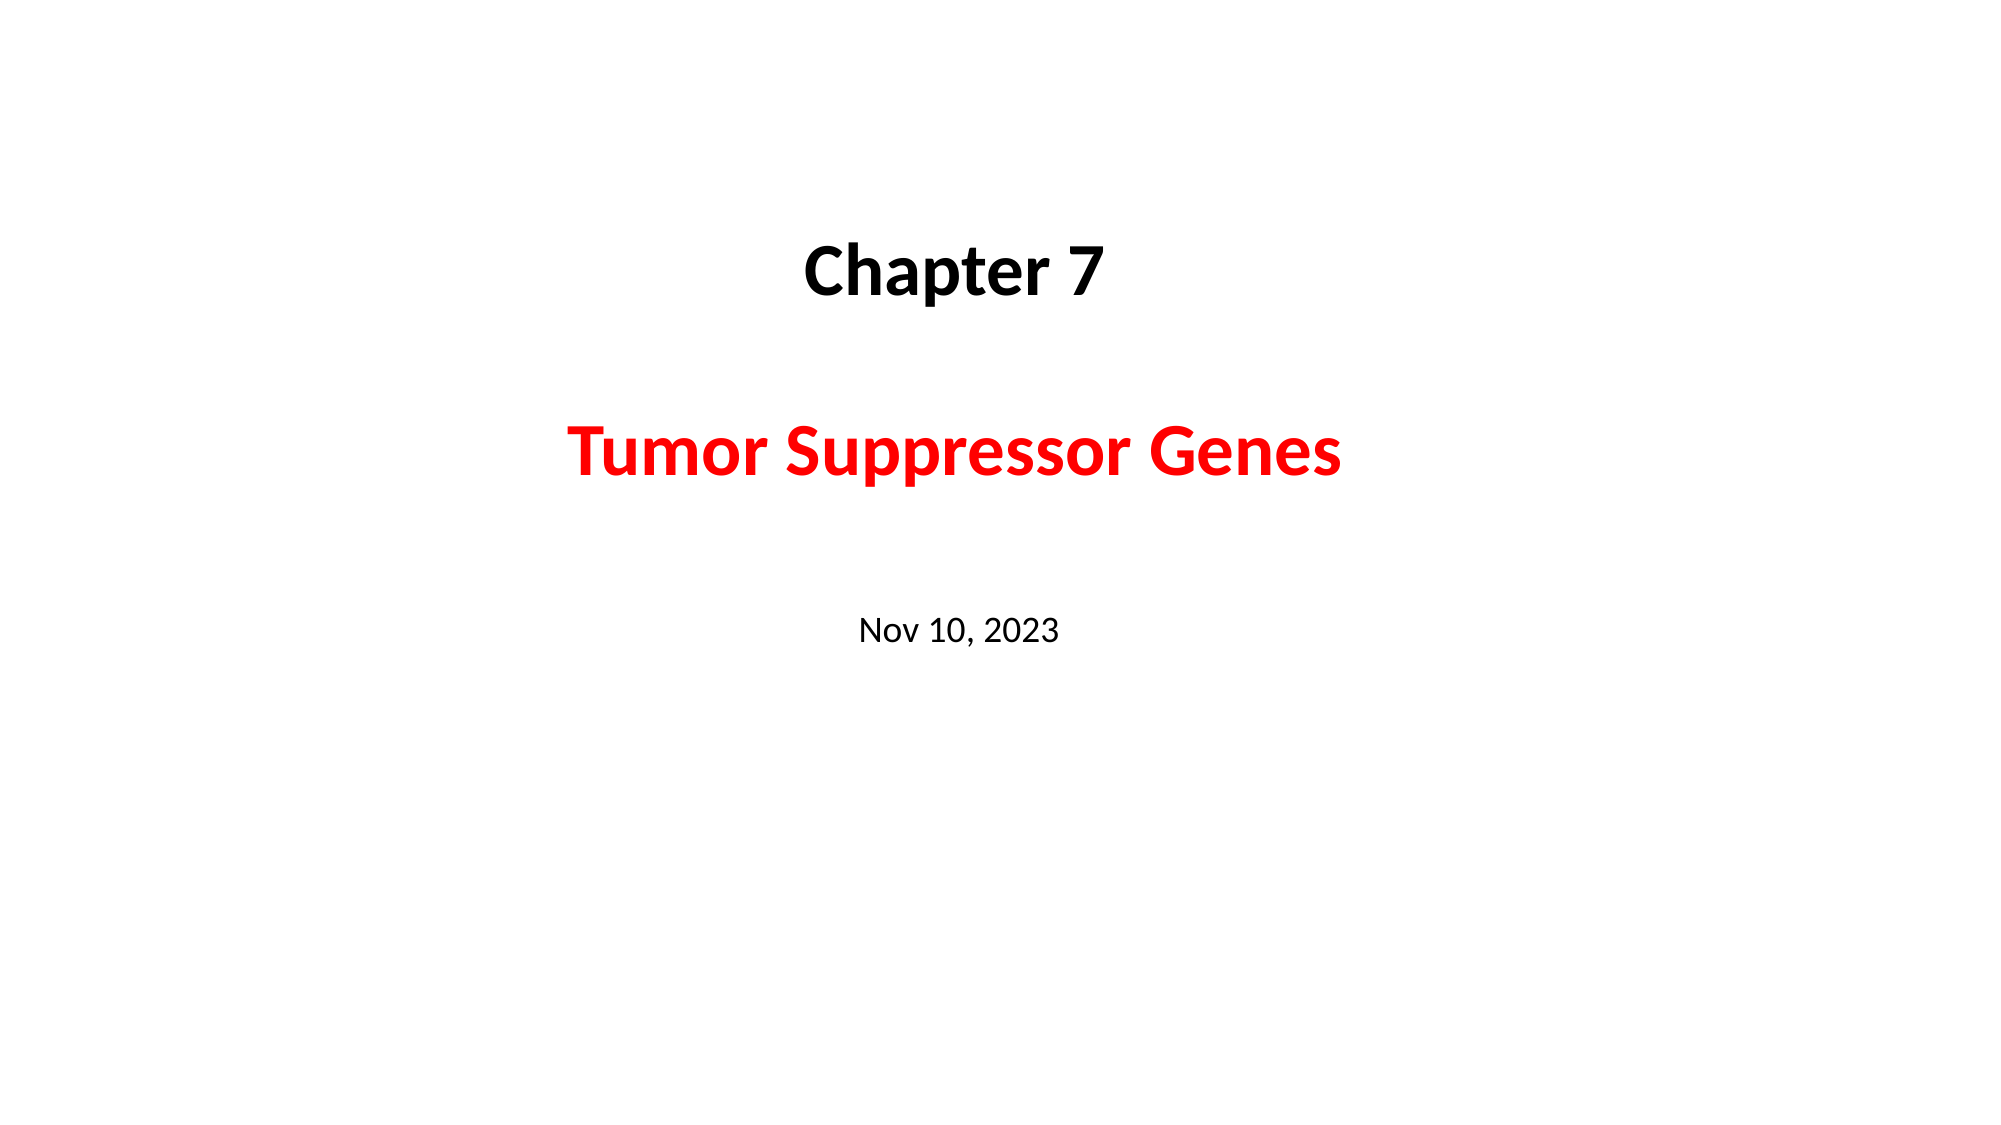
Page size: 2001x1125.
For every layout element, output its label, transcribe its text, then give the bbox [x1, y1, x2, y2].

text_box Nov 10, 2023 [843, 597, 1075, 658]
text_box Chapter 7 Tumor Suppressor Genes [455, 123, 1456, 499]
